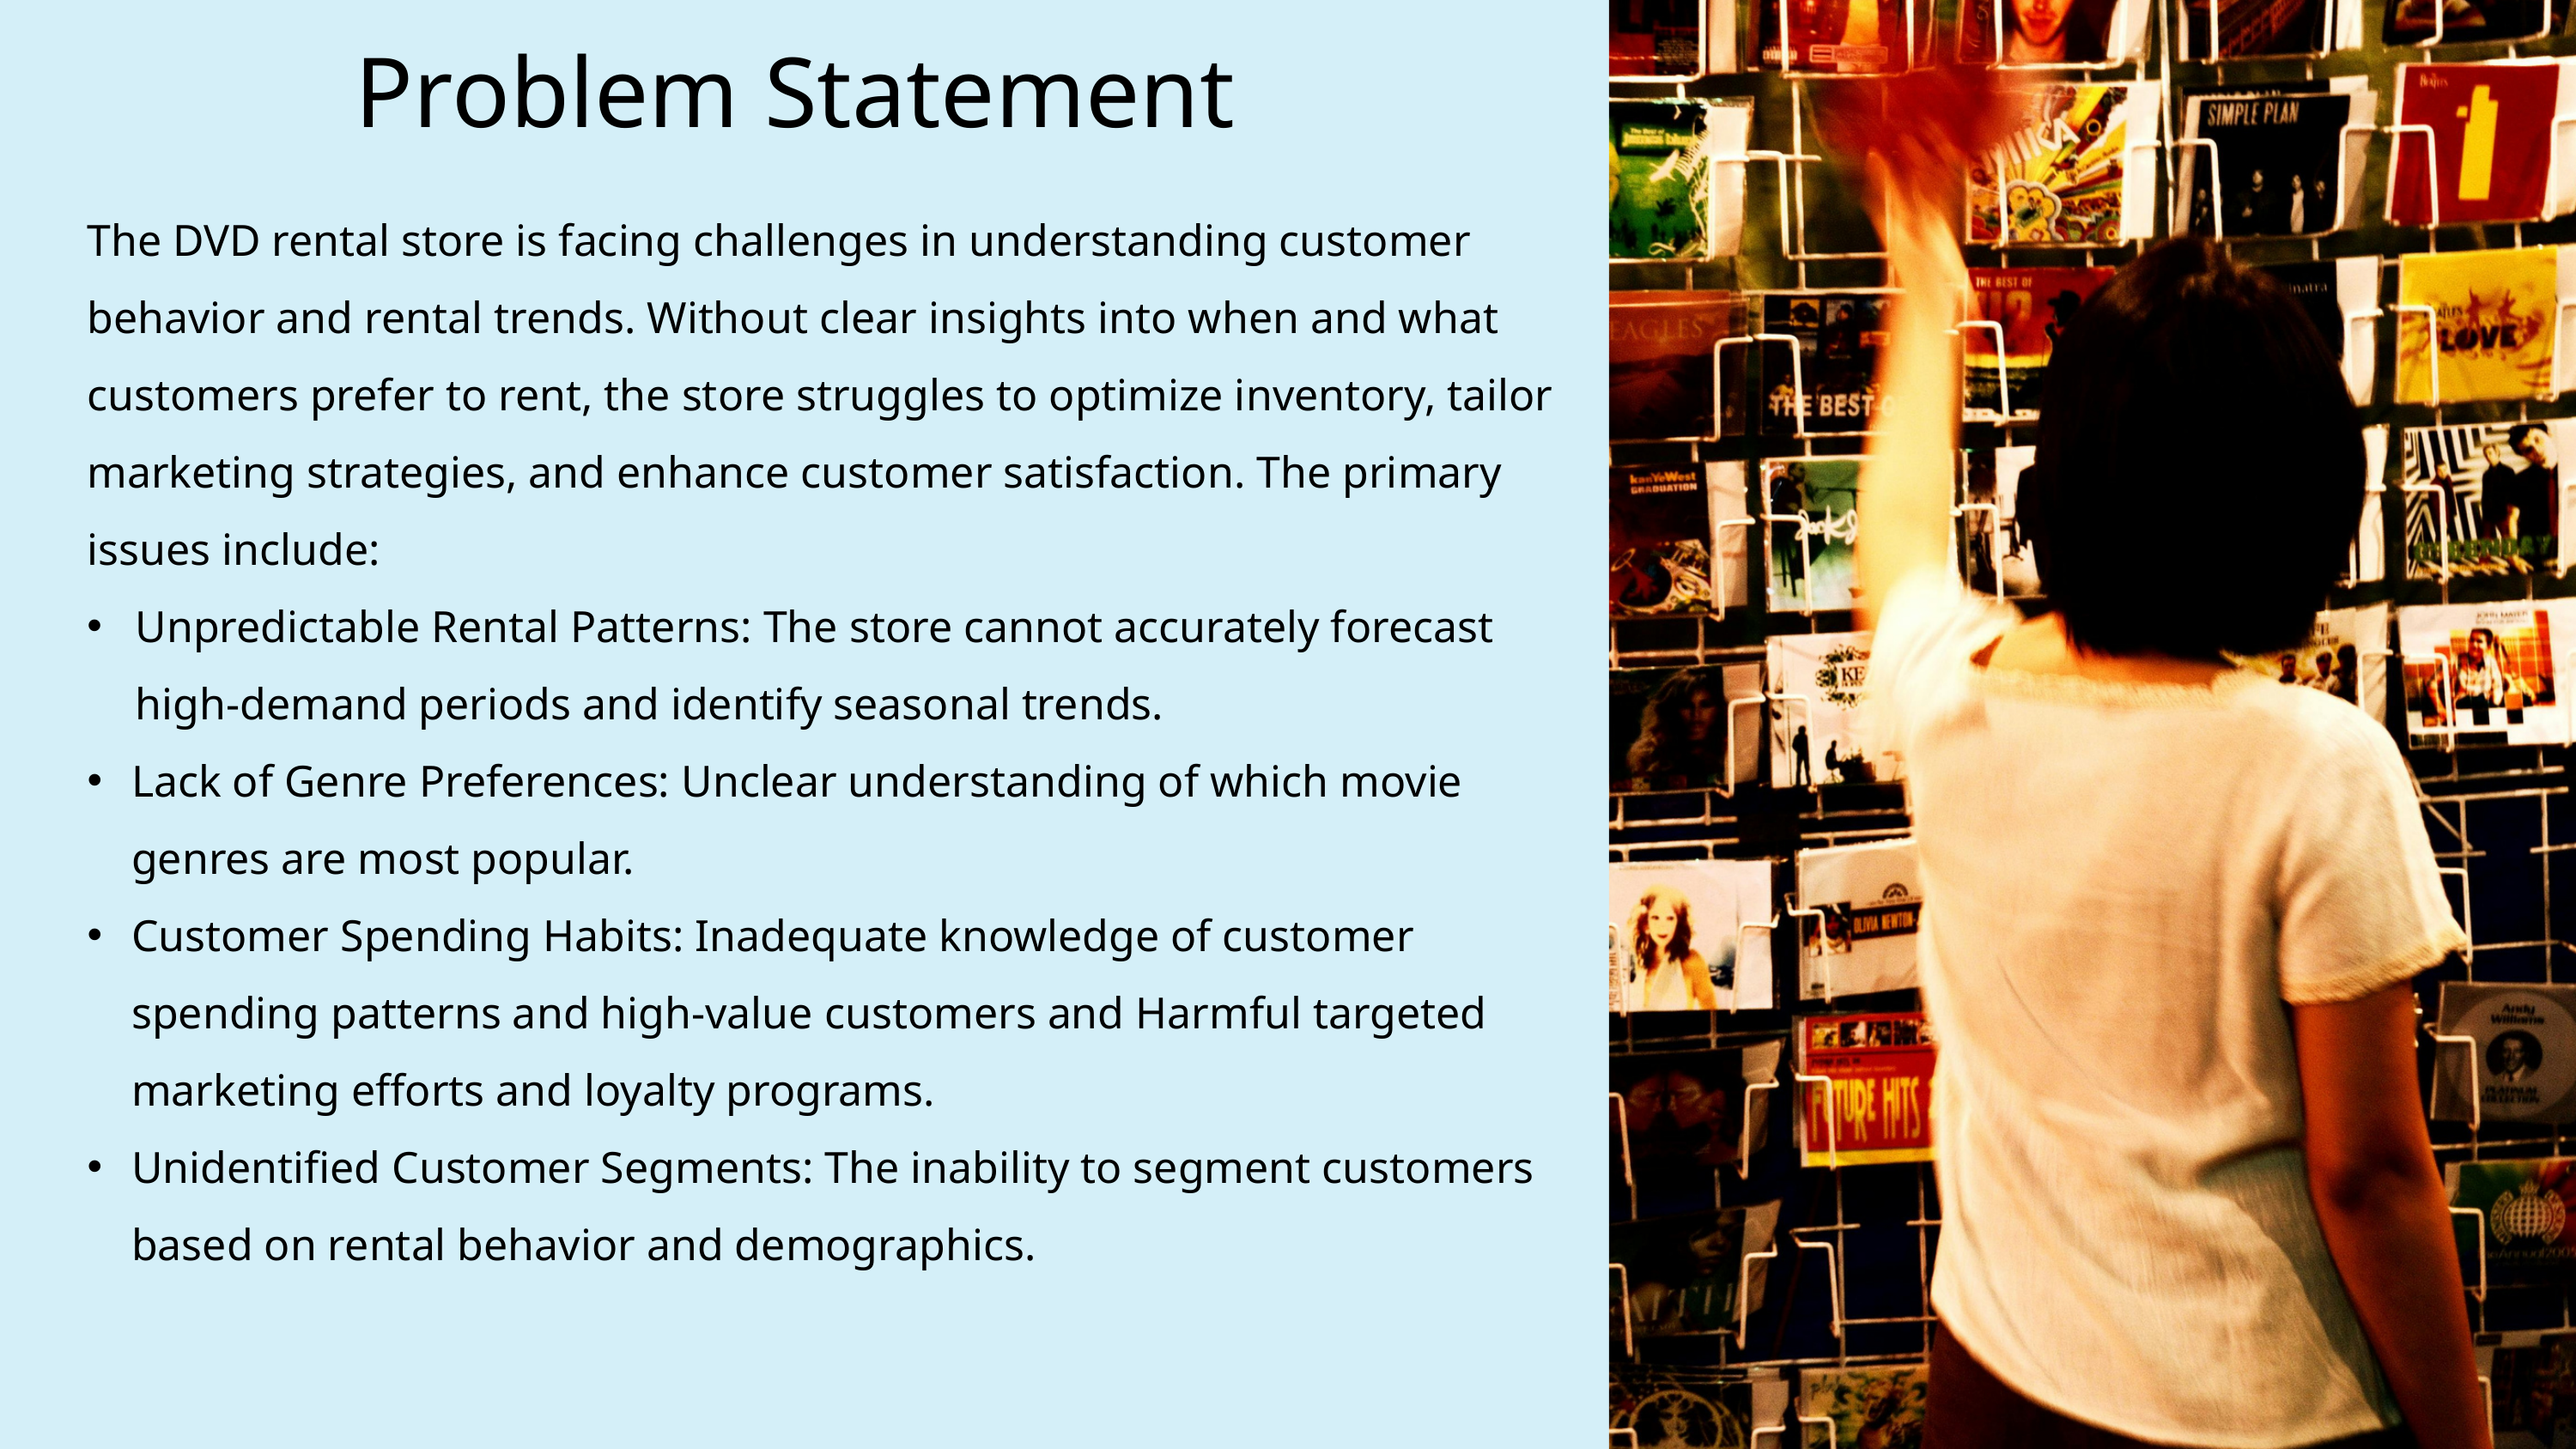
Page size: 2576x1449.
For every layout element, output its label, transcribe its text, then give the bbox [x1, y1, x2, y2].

text_box [1608, 0, 2576, 1449]
text_box Problem Statement [311, 48, 1371, 147]
text_box The DVD rental store is facing challenges in understanding customer behavior and rental trends. Without clear insights into when and what customers prefer to rent, the store struggles to optimize inventory, tailor marketing strategies, and enhance customer satisfaction. The primary issues include: Unpredictable Rental Patterns: The store cannot accurately forecast high-demand periods and identify seasonal trends. Lack of Genre Preferences: Unclear understanding of which movie genres are most popular. Customer Spending Habits: Inadequate knowledge of customer spending patterns and high-value customers and Harmful targeted marketing efforts and loyalty programs. Unidentified Customer Segments: The inability to segment customers based on rental behavior and demographics. [43, 187, 1567, 1270]
